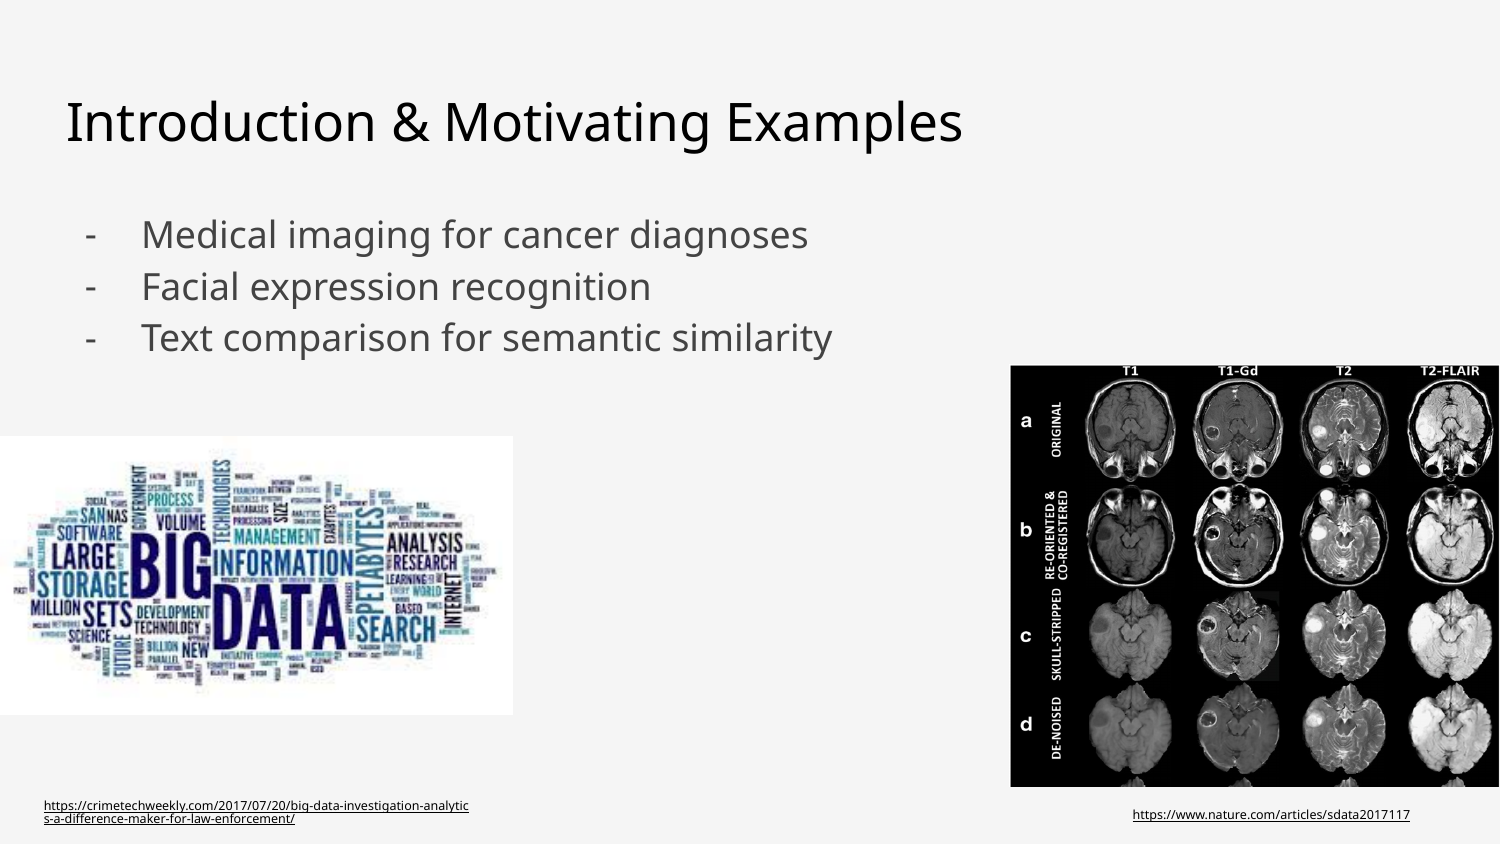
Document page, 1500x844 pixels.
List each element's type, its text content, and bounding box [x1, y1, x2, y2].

list Medical imaging for cancer diagnoses Facial expression recognition Text comparison for semantic similarity [51, 189, 1449, 750]
text_box https://www.nature.com/articles/sdata2017117 [1046, 798, 1500, 833]
text_box https://crimetechweekly.com/2017/07/20/big-data-investigation-analytics-a-difference-maker-for-law-enforcement/ [28, 783, 484, 844]
picture [1008, 364, 1500, 787]
title Introduction & Motivating Examples [51, 72, 1449, 167]
picture [0, 435, 513, 715]
